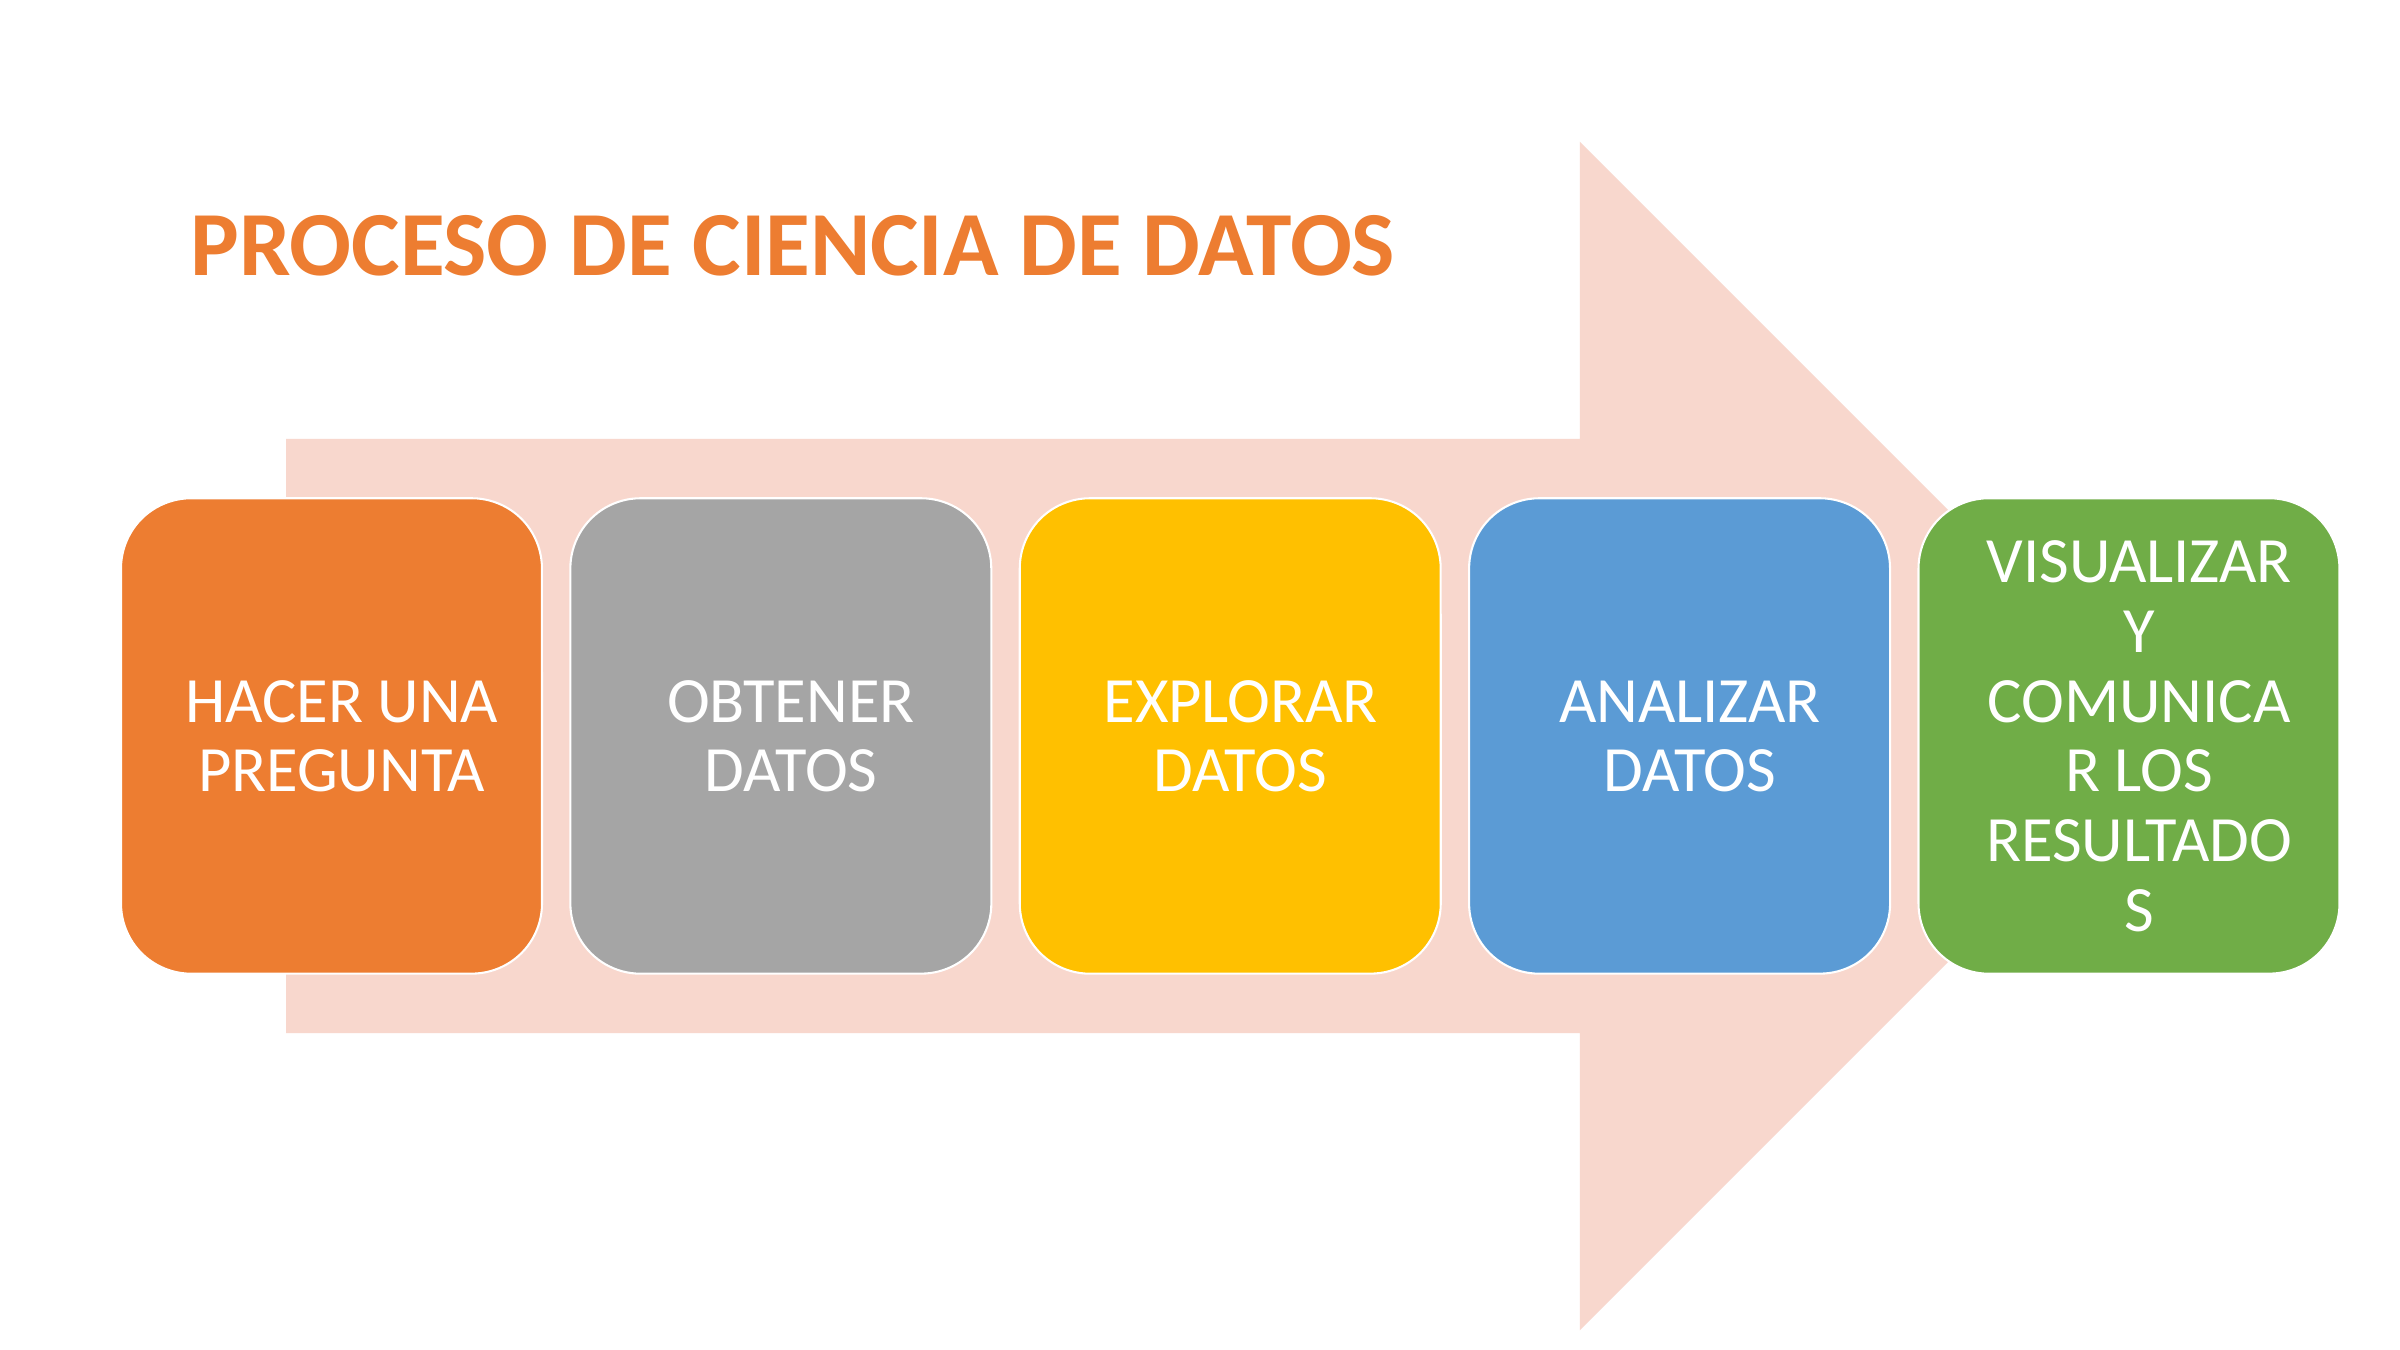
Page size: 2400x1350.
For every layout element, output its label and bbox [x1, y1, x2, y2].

text_box [119, 141, 2341, 1331]
